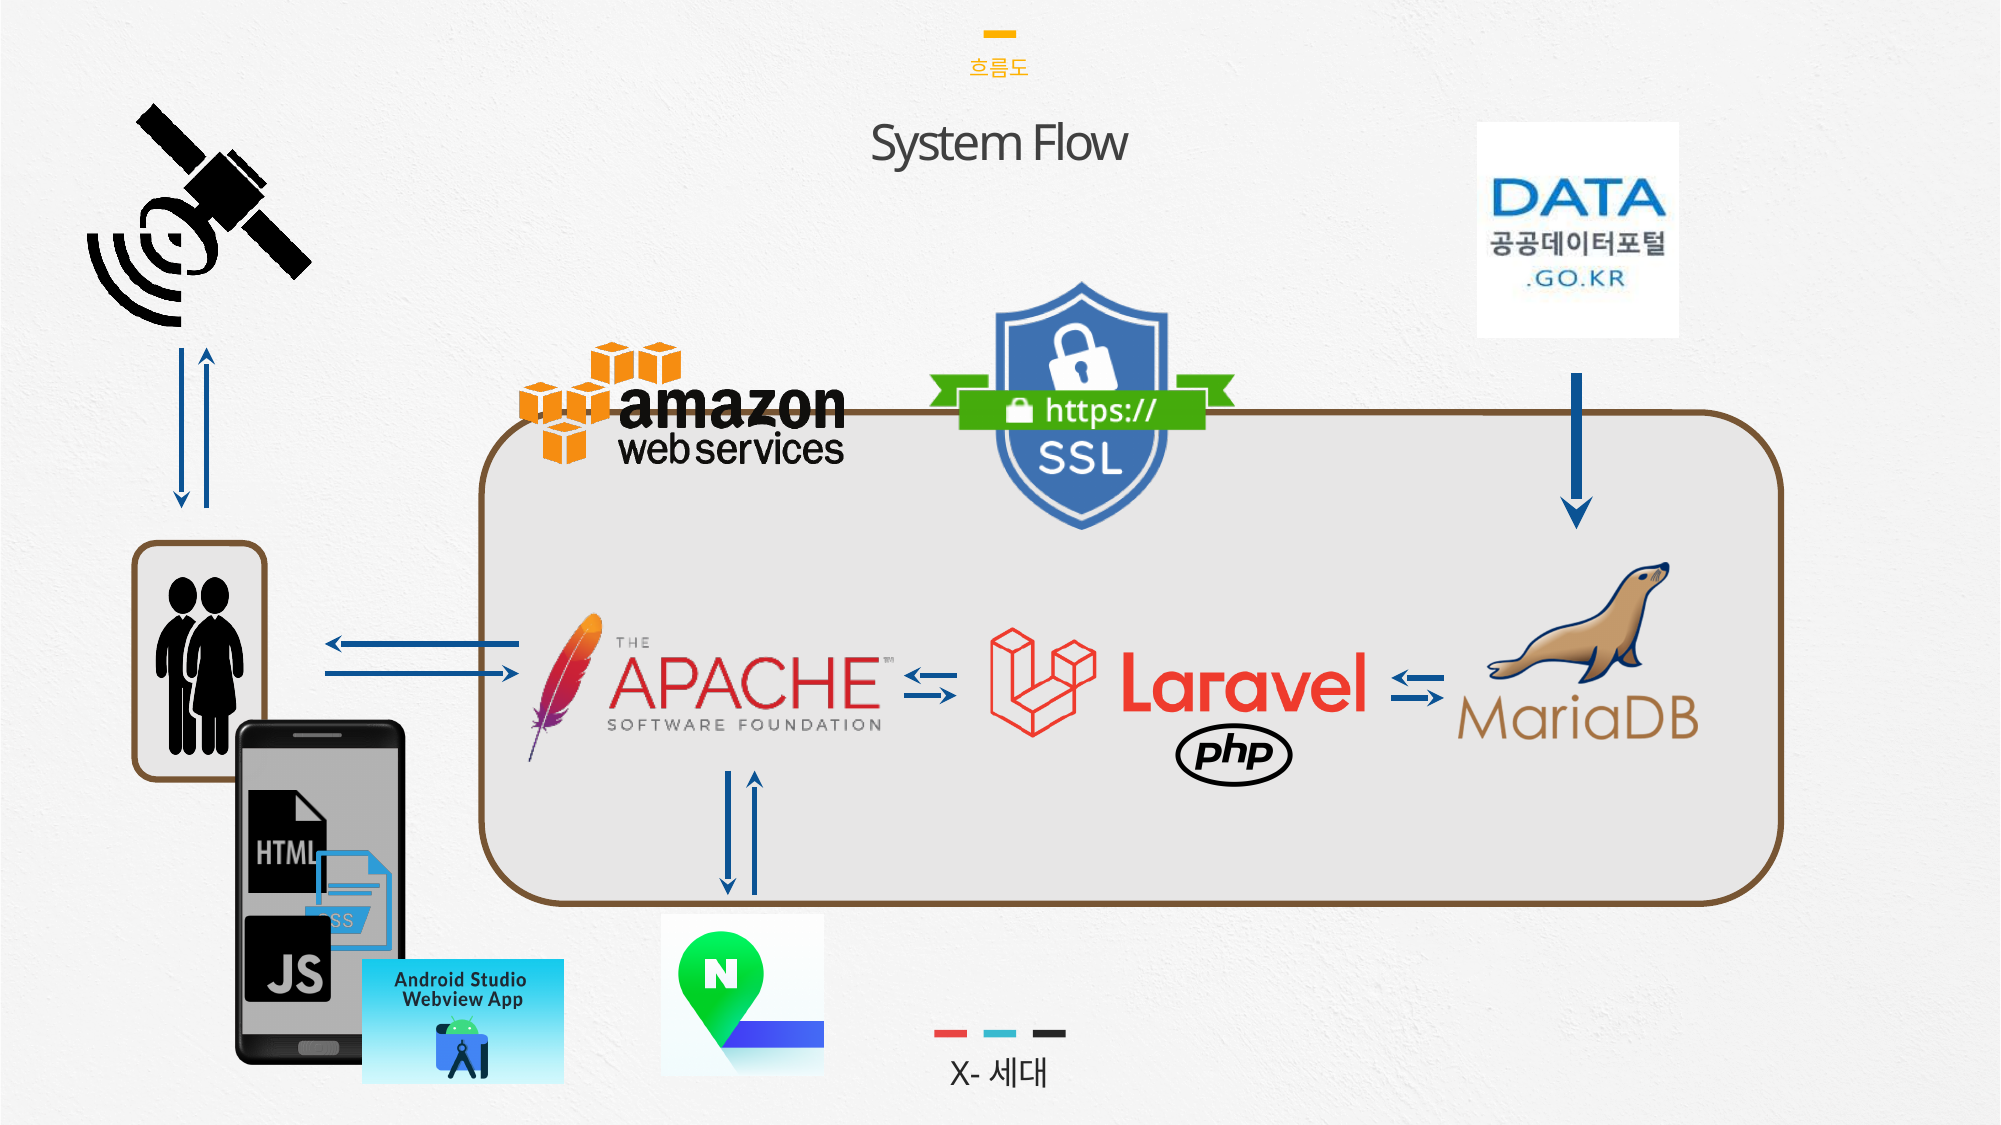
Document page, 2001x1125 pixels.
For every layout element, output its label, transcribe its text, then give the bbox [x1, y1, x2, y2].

text_box [983, 29, 1017, 39]
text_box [87, 103, 1782, 1099]
text_box 흐름도 [955, 47, 1045, 89]
